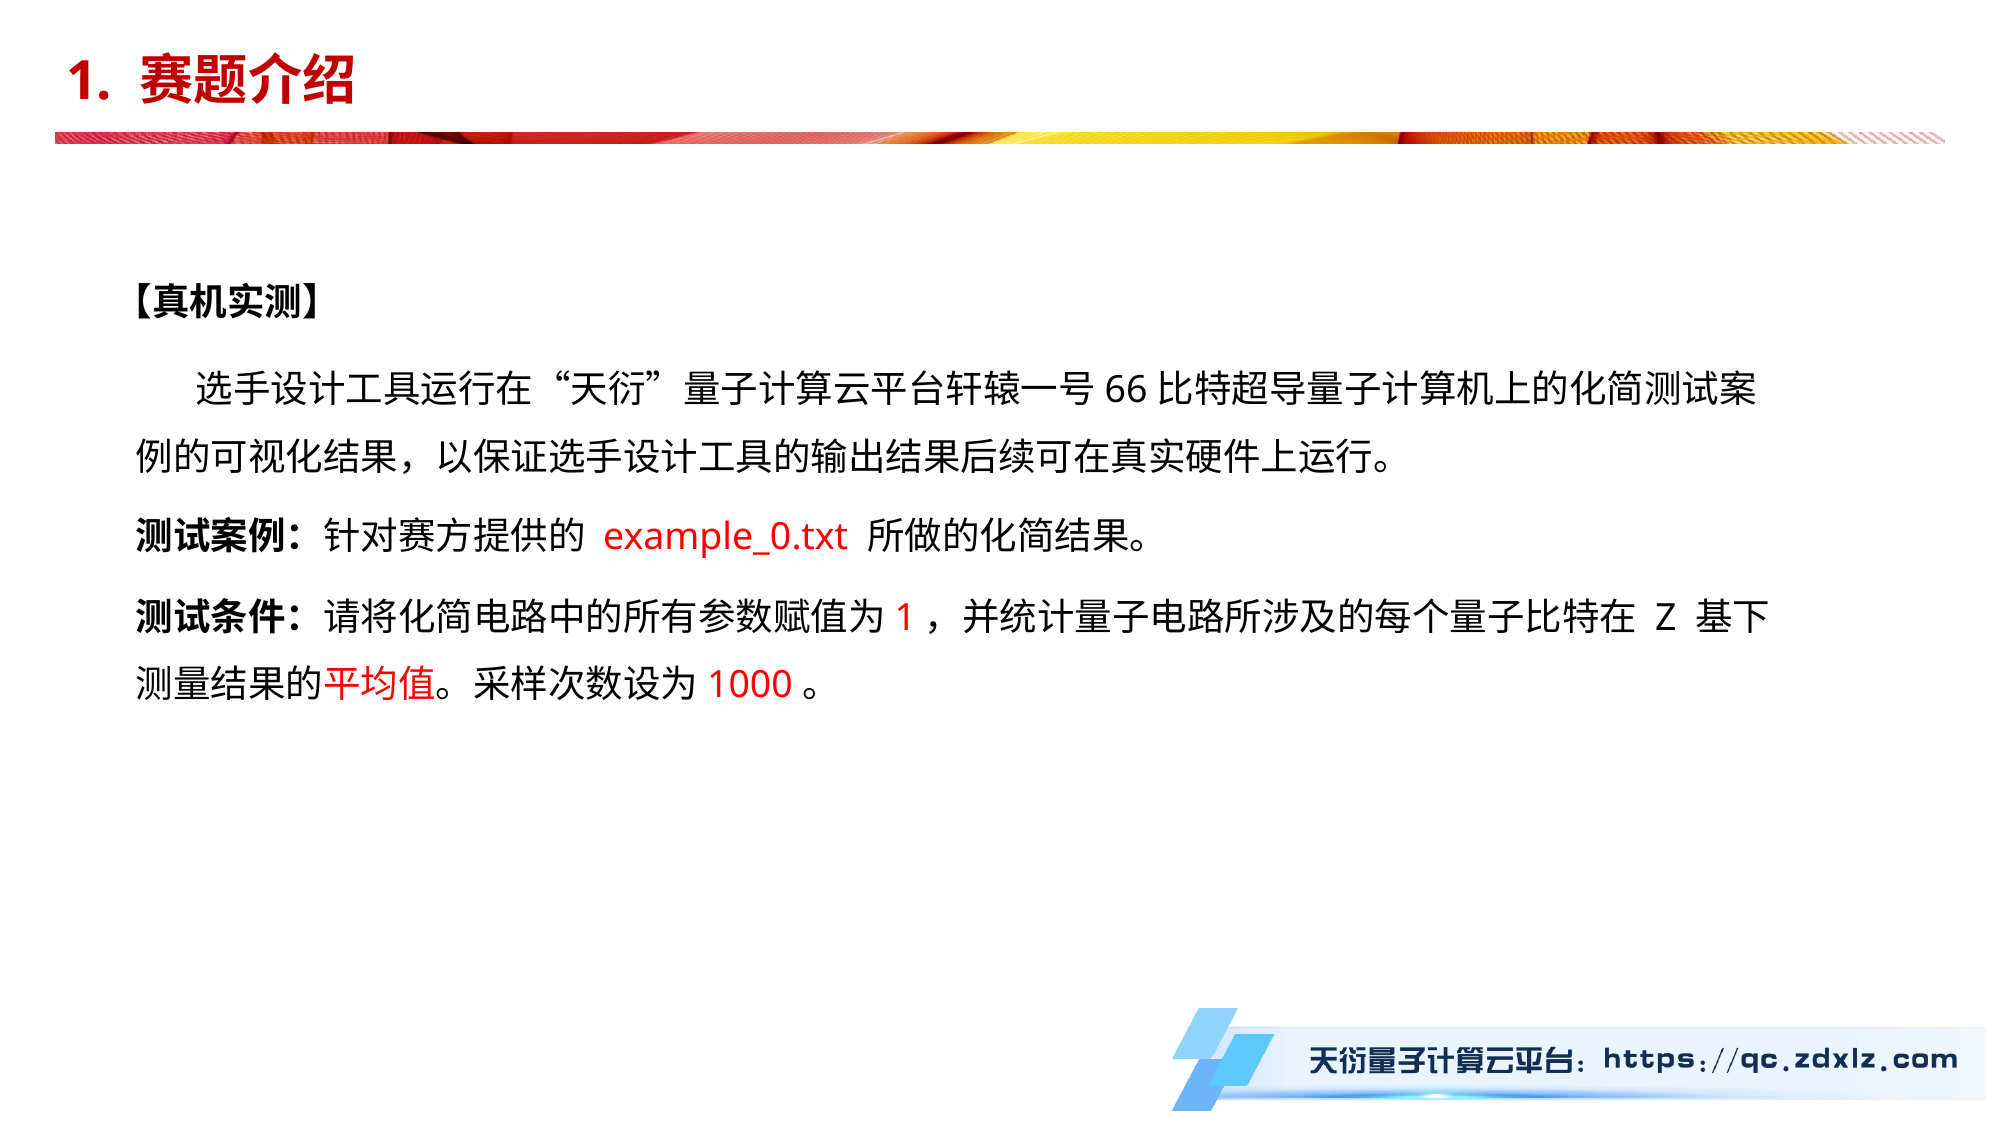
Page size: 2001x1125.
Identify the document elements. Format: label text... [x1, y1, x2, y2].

picture [1163, 1006, 1986, 1112]
text_box 【真机实测】 [100, 247, 1542, 398]
text_box 选手设计工具运行在“天衍”量子计算云平台轩辕一号66比特超导量子计算机上的化简测试案例的可视化结果，以保证选手设计工具的输出结果后续可在真实硬件上运行。 测试案例：针对赛方提供的 example_0.txt 所做的化简结果。 测试条件：请将化简电路中的所有参数赋值为1，并统计量子电路所涉及的每个量子比特在 Z 基下测量结果的平均值。采样次数设为1000。 [120, 334, 1789, 713]
picture [55, 132, 1945, 144]
text_box 1. 赛题介绍 [54, 23, 1590, 132]
